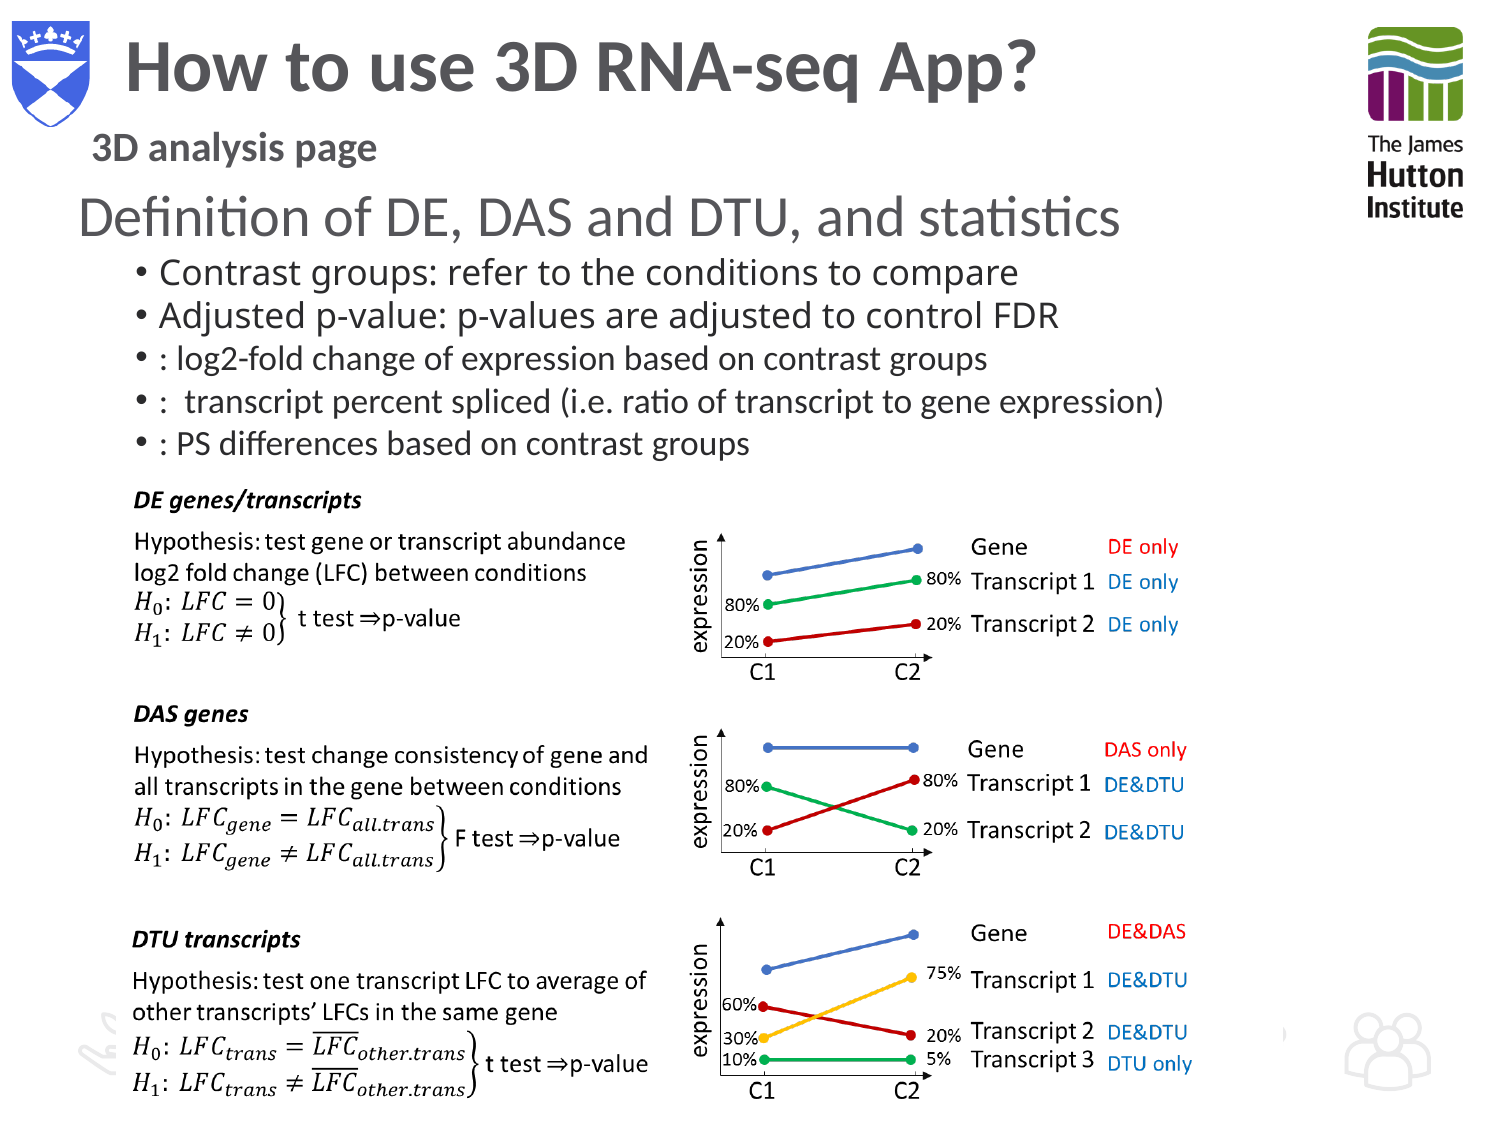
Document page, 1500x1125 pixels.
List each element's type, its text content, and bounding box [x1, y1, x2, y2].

text_box 3D analysis page [76, 112, 393, 171]
picture [1368, 27, 1463, 218]
text_box How to use 3D RNA-seq App? [110, 1, 1319, 122]
list Definition of DE, DAS and DTU, and statistics [63, 171, 1414, 308]
picture [115, 474, 1284, 1125]
picture [11, 17, 90, 127]
